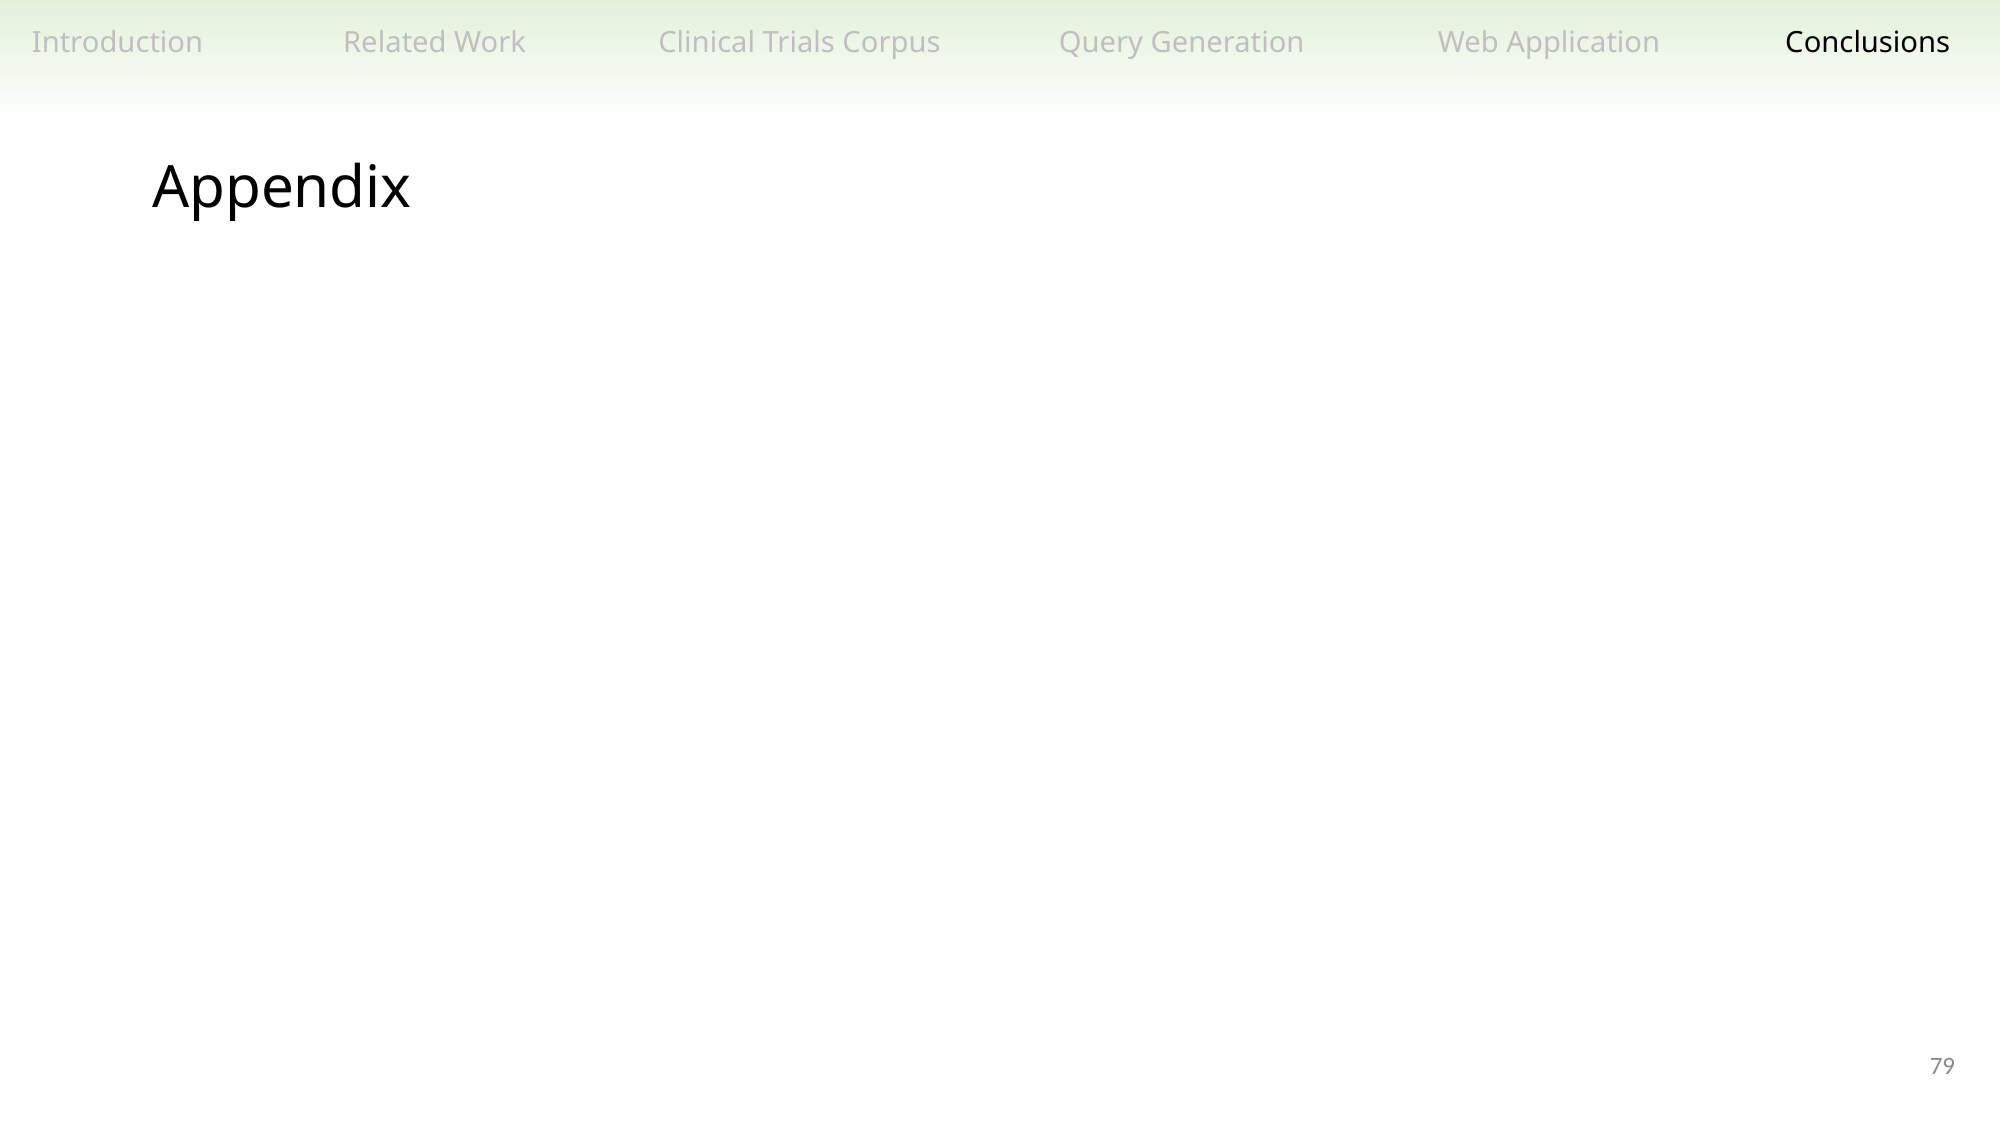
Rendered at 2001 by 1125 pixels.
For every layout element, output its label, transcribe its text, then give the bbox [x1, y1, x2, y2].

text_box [24, 15, 1963, 67]
slide_number 79 [1520, 1035, 1971, 1096]
text_box Appendix [137, 141, 782, 227]
